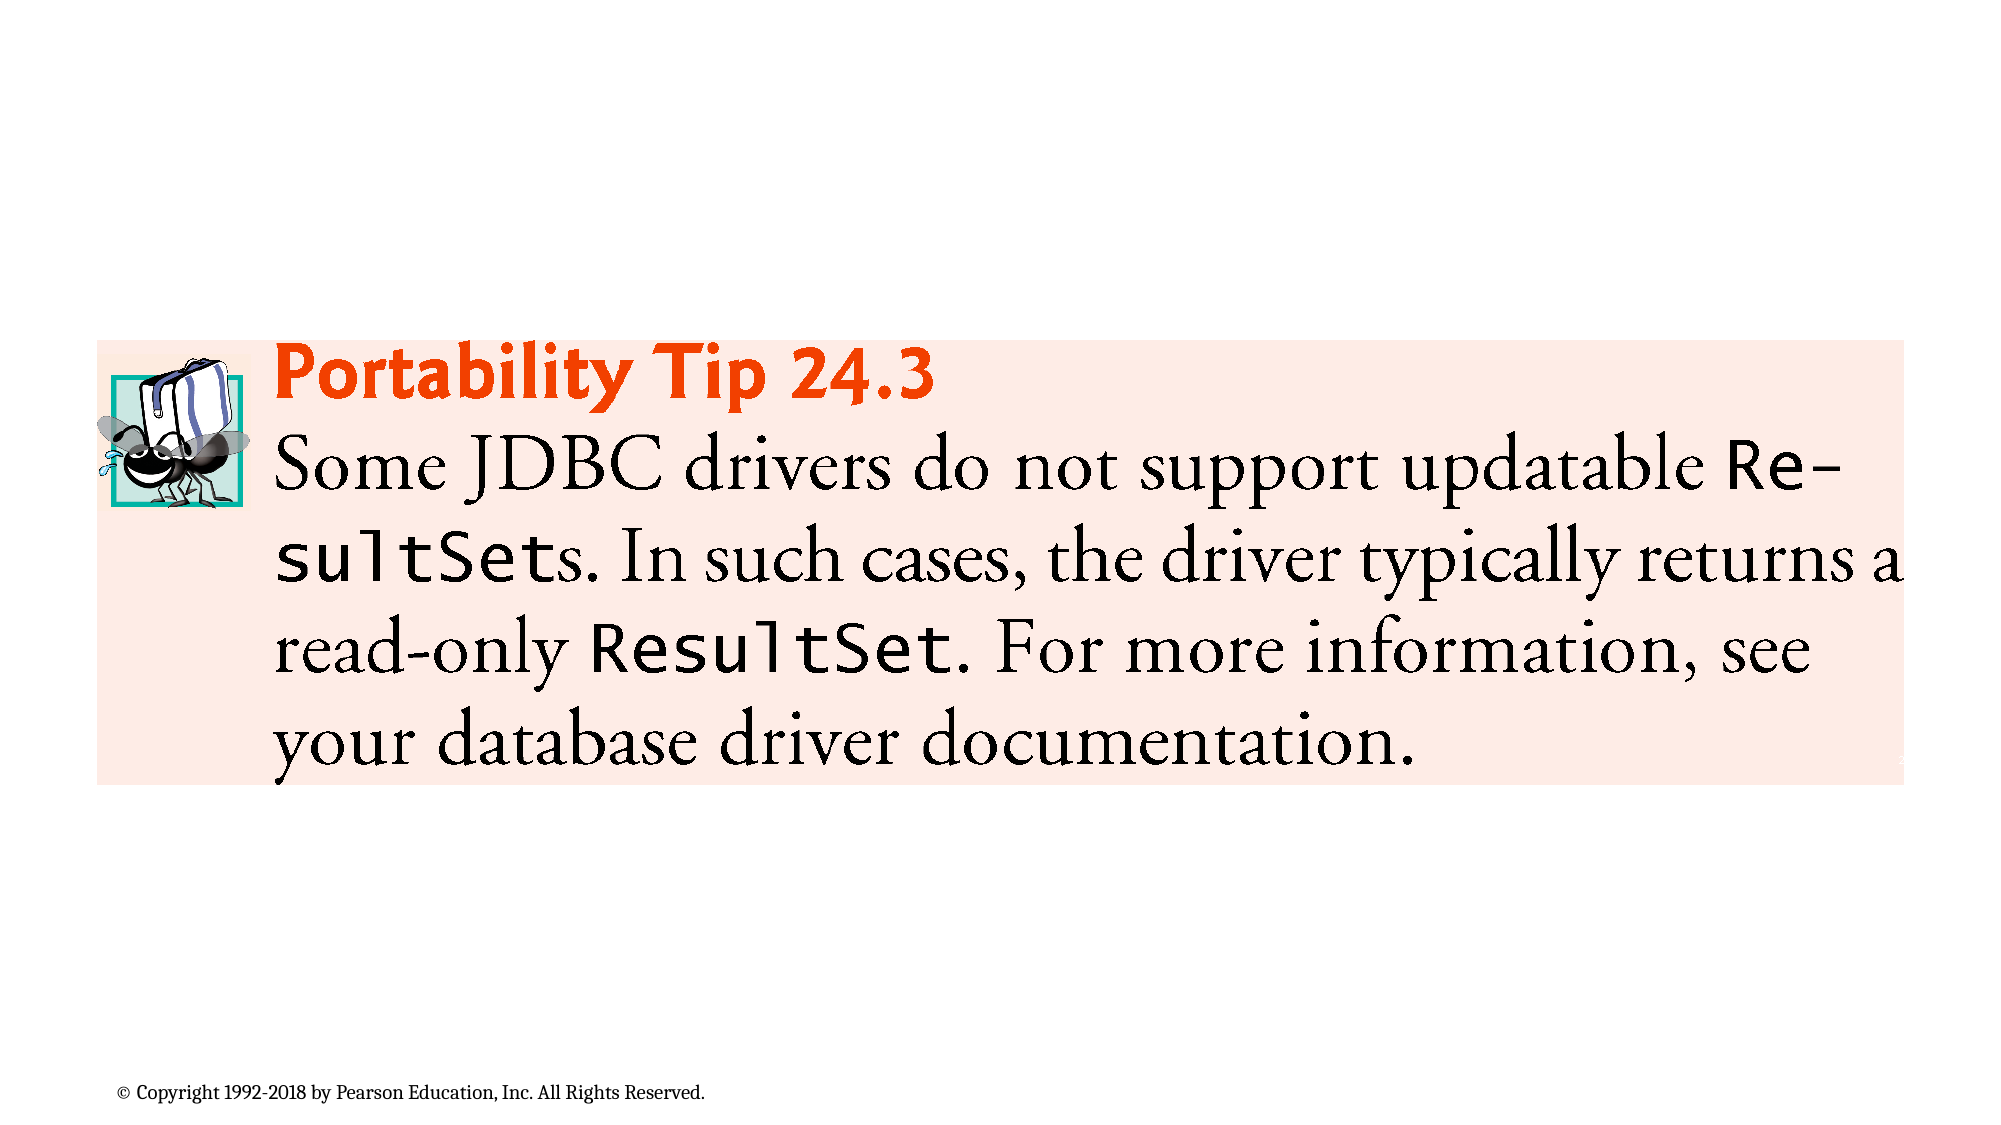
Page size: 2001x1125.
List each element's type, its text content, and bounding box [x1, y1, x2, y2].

footer © Copyright 1992-2018 by Pearson Education, Inc. All Rights Reserved. [99, 1051, 1473, 1112]
picture [0, 243, 2000, 882]
